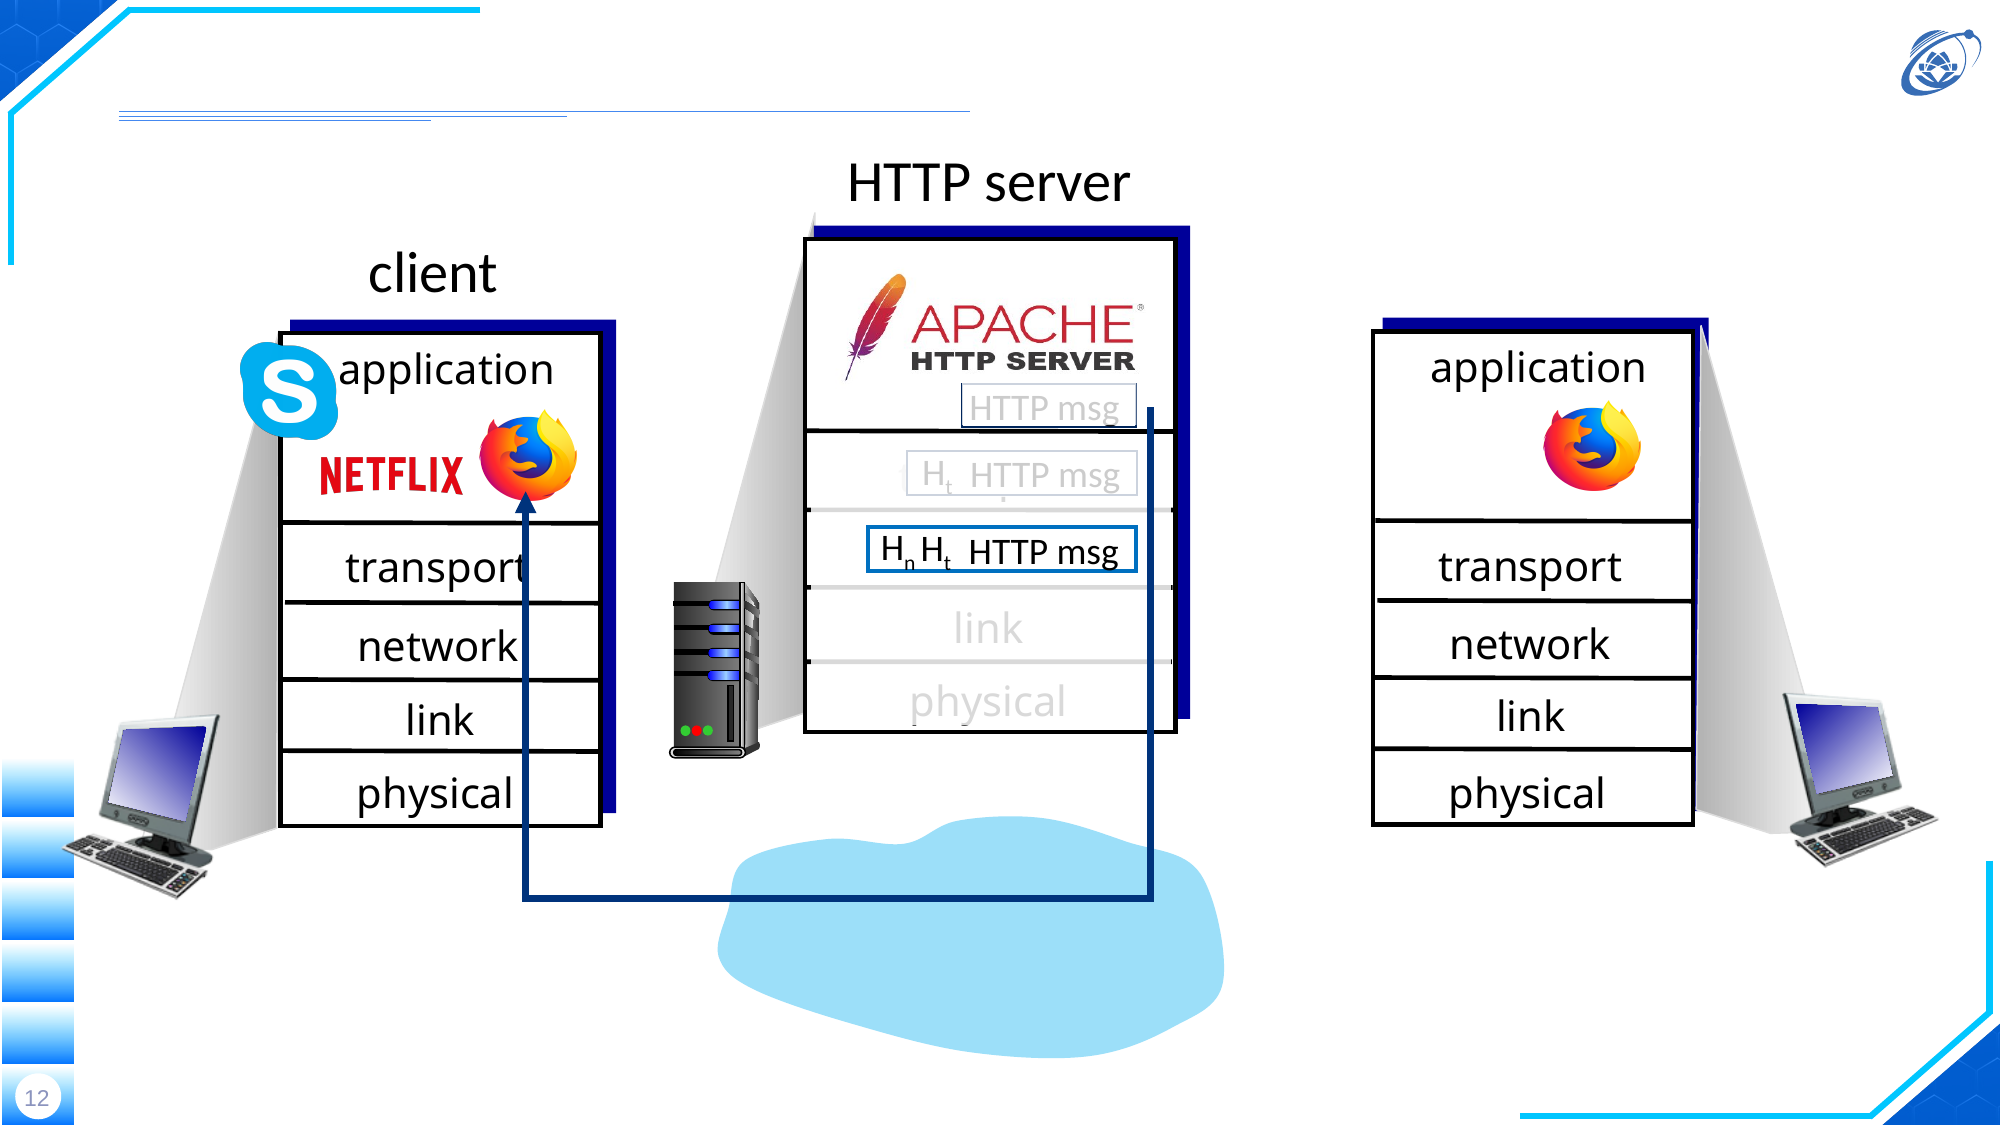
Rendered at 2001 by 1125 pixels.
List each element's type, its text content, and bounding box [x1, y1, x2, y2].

list [1909, 50, 1916, 58]
text_box [717, 914, 1225, 1059]
slide_number 12 [0, 1073, 117, 1122]
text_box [864, 515, 1136, 580]
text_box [23, 135, 1977, 914]
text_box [906, 440, 1138, 504]
